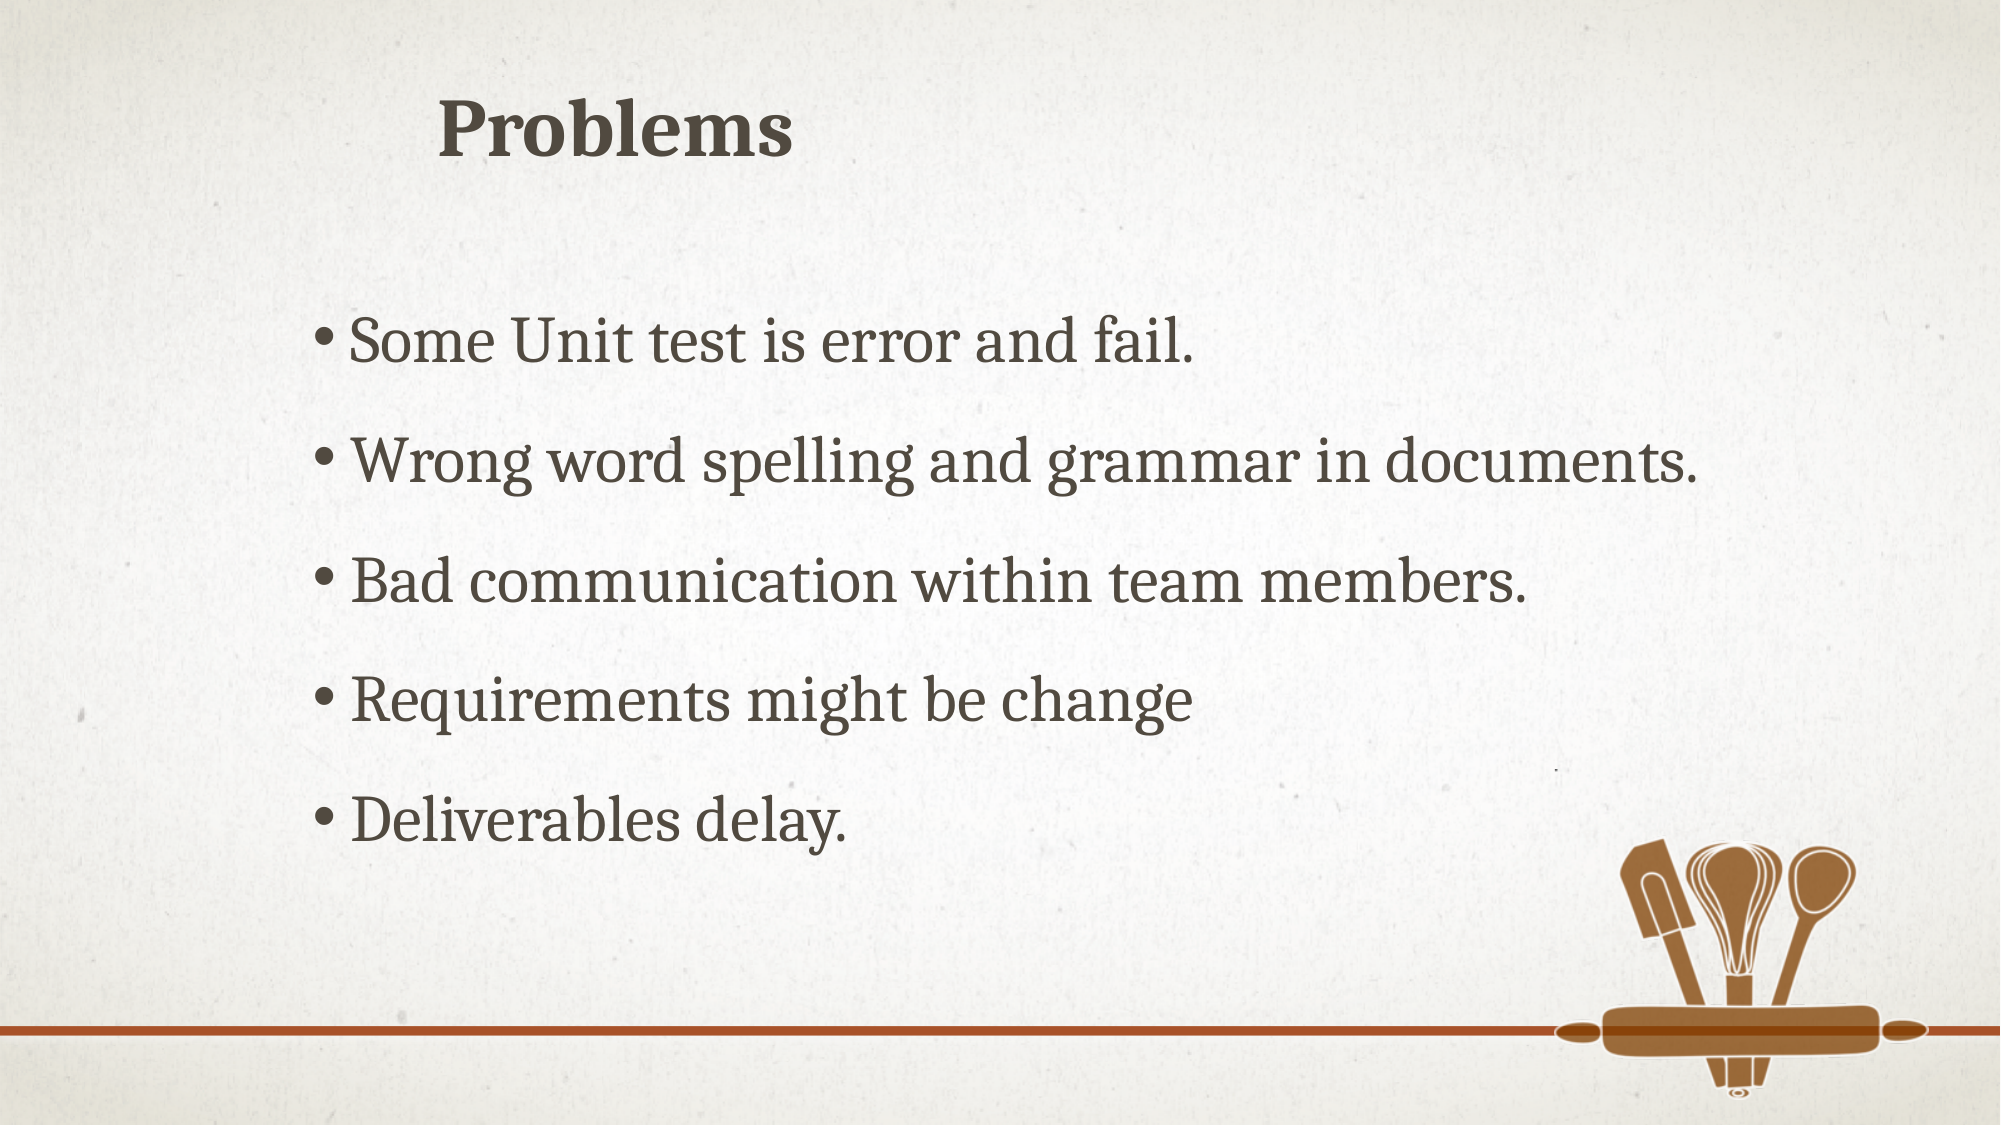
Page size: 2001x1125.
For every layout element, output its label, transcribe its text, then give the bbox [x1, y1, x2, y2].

text_box Problems [164, 77, 1060, 189]
text_box Some Unit test is error and fail. Wrong word spelling and grammar in documents. Bad communication within team members. Requirements might be change Deliverables delay. [297, 248, 1796, 983]
picture [0, 0, 2001, 1125]
